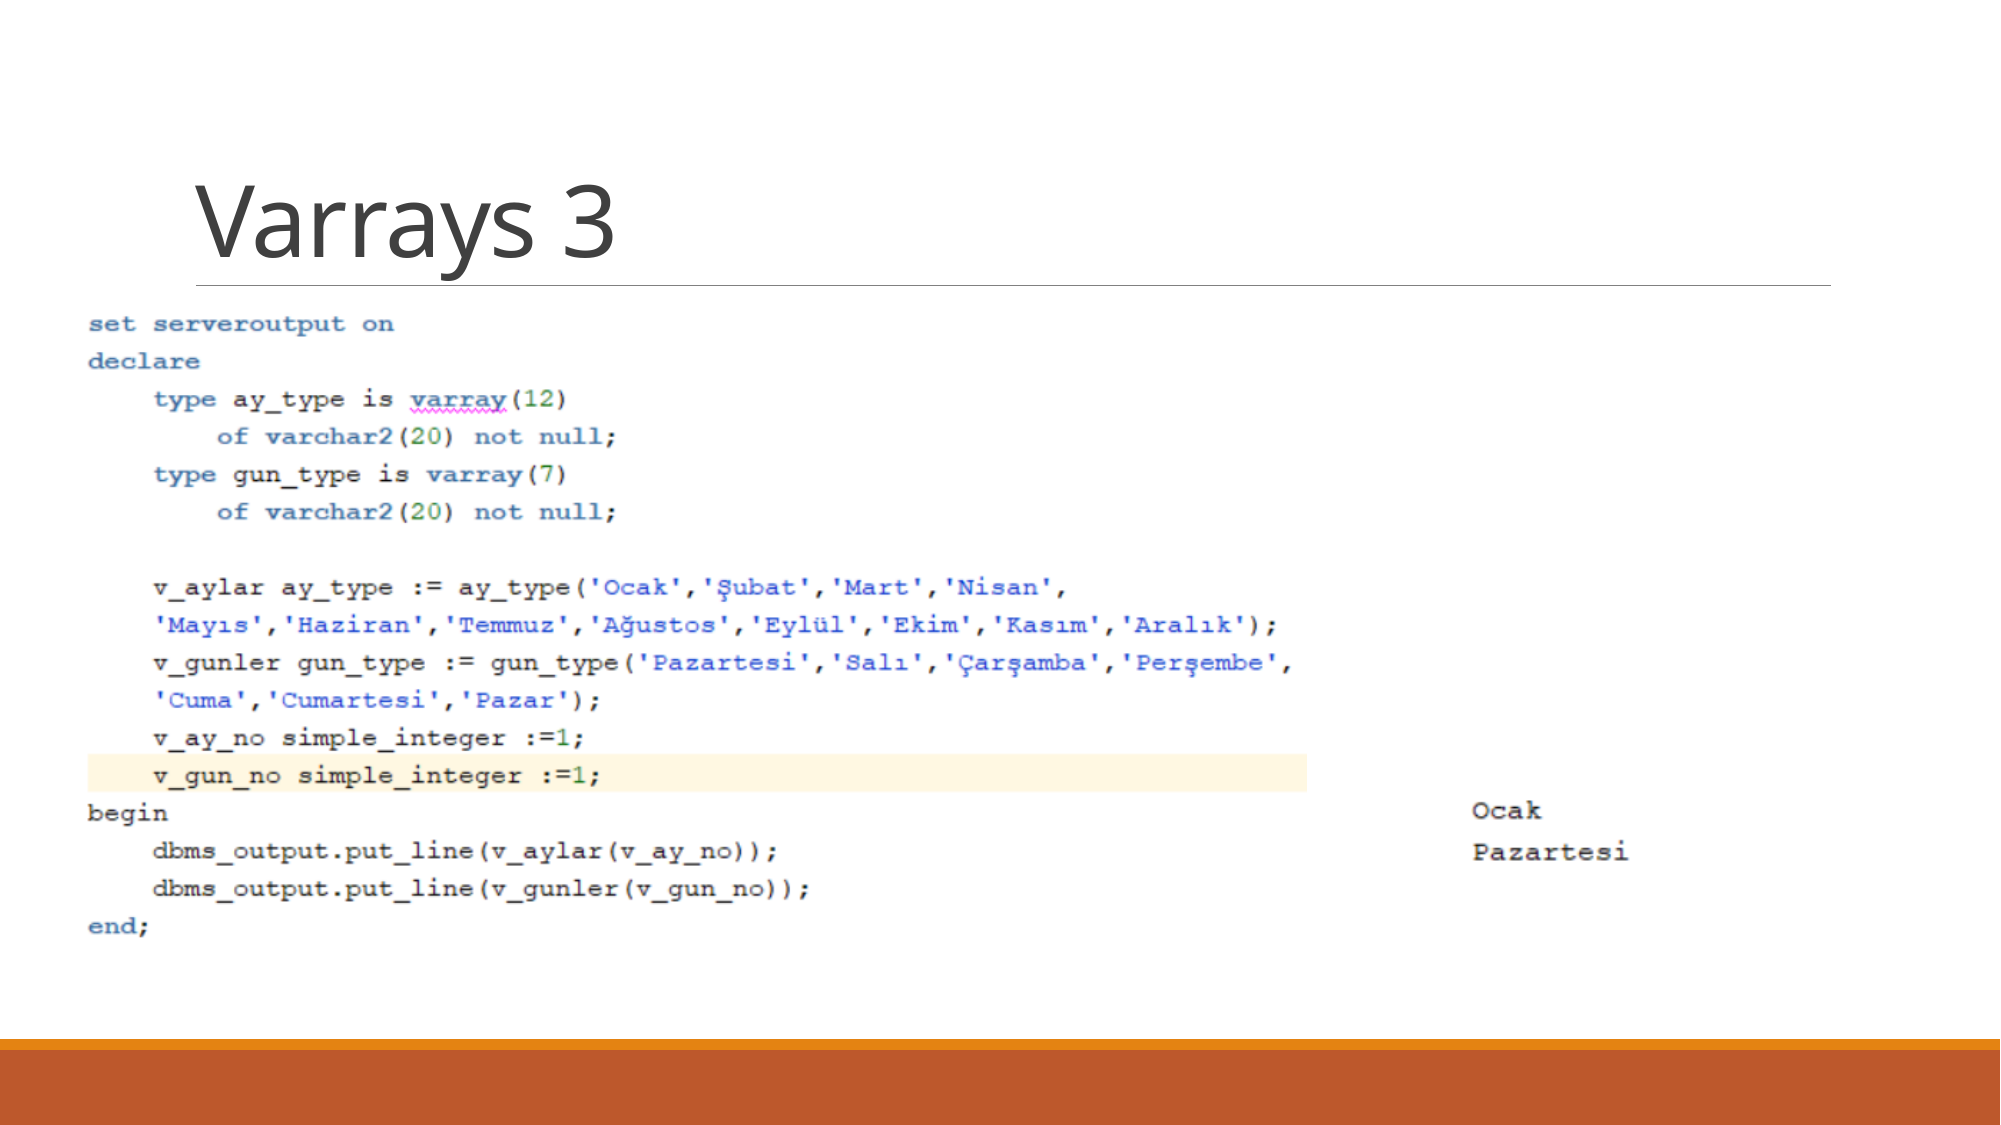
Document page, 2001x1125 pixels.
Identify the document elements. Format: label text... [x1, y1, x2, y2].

title Varrays 3 [180, 47, 1830, 285]
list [86, 308, 1308, 970]
picture [1470, 785, 1814, 946]
